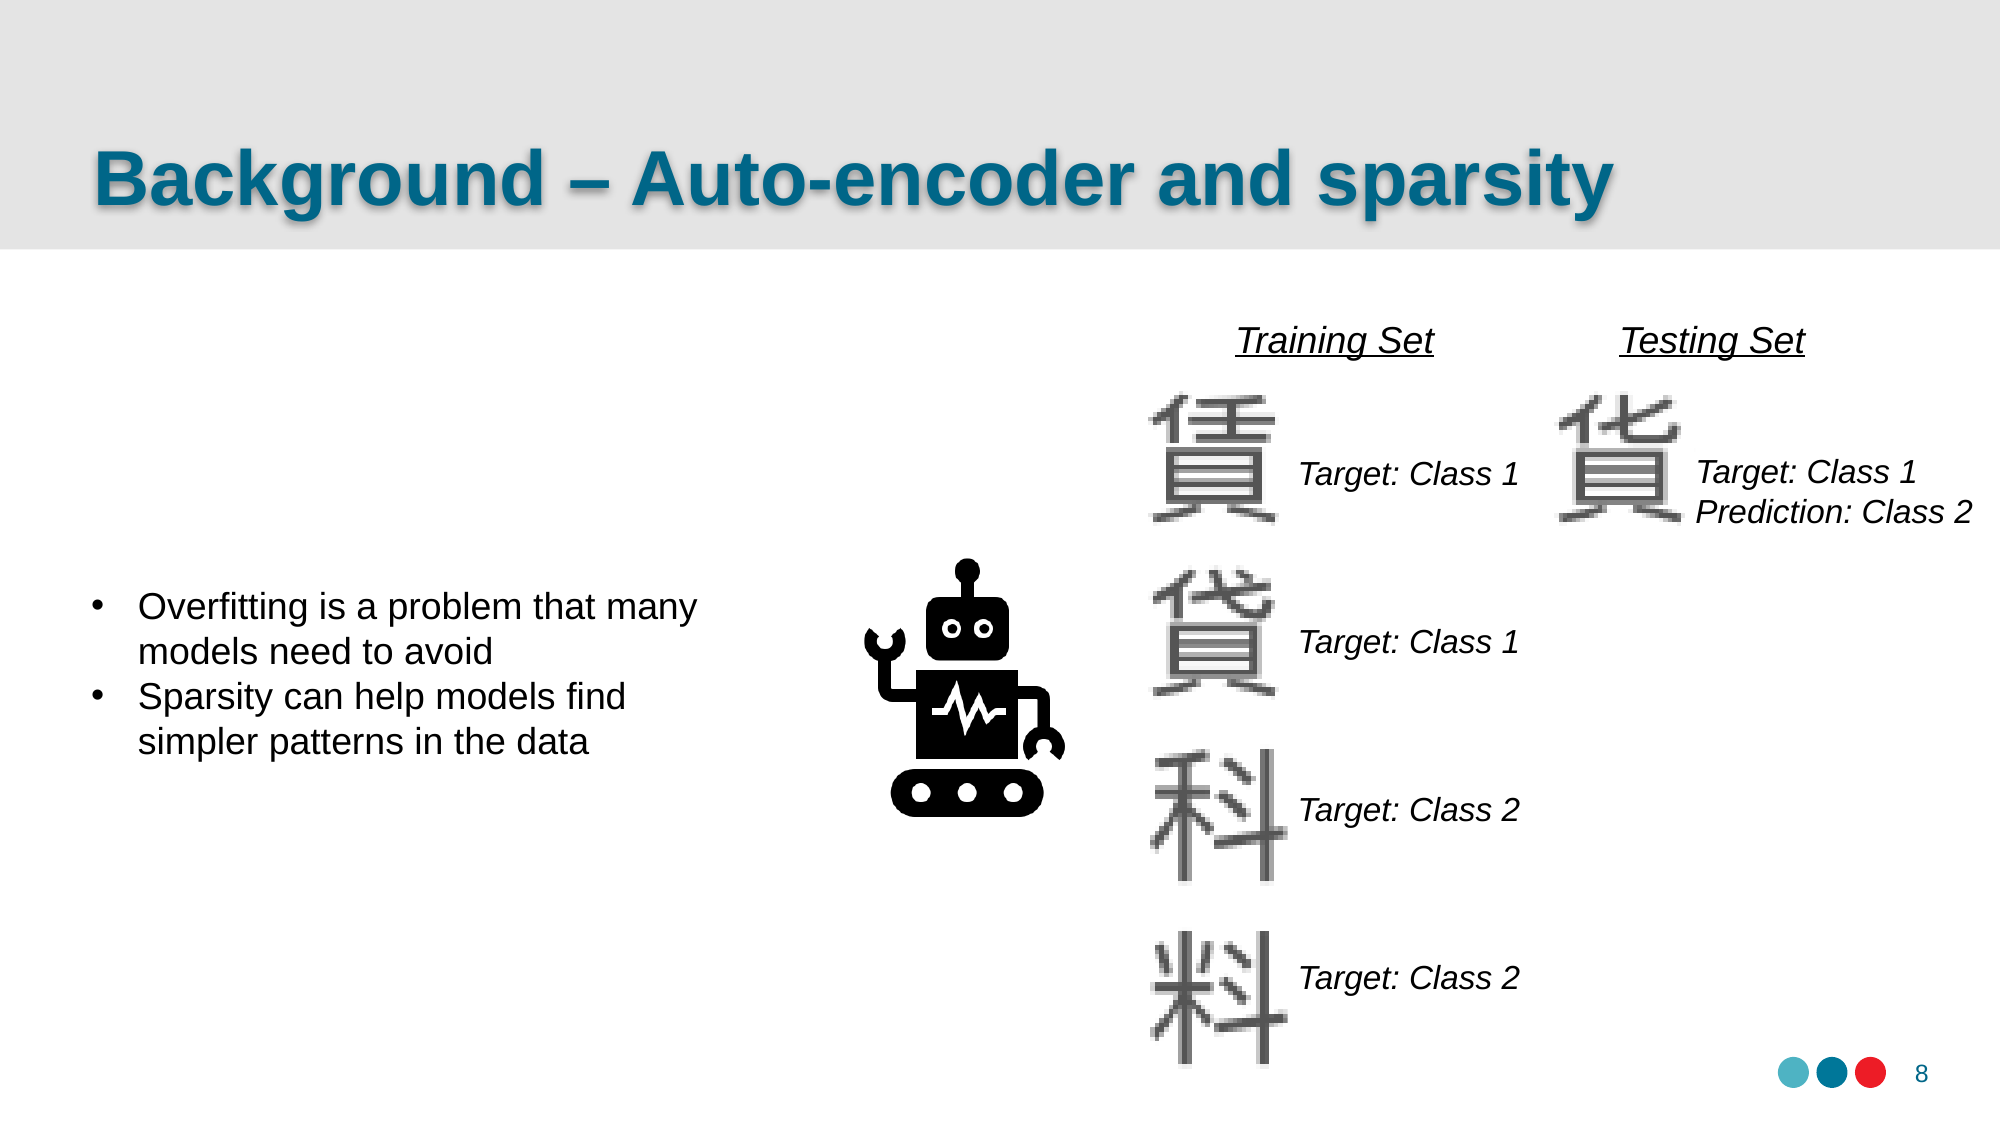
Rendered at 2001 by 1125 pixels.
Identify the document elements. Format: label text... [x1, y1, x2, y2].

table_cell Target: Class 1 [1293, 616, 1604, 784]
table_cell Target: Class 2 [1293, 784, 1604, 952]
slide_number 8 [1899, 1042, 2000, 1103]
text_box Overfitting is a problem that many models need to avoid Sparsity can help models find simpler patterns in the data [76, 574, 736, 770]
table_cell Target: Class 2 [1283, 952, 1604, 1120]
text_box Training Set [1220, 308, 1469, 369]
text_box Target: Class 1 [1700, 442, 1934, 482]
text_box Testing Set [1604, 308, 1853, 369]
table_header Target: Class 1 [1293, 448, 1453, 616]
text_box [814, 357, 1288, 1103]
title Background – Auto-encoder and sparsity [90, 53, 1887, 224]
text_box Prediction: Class 2 [1700, 482, 1989, 538]
picture [1458, 373, 1696, 618]
